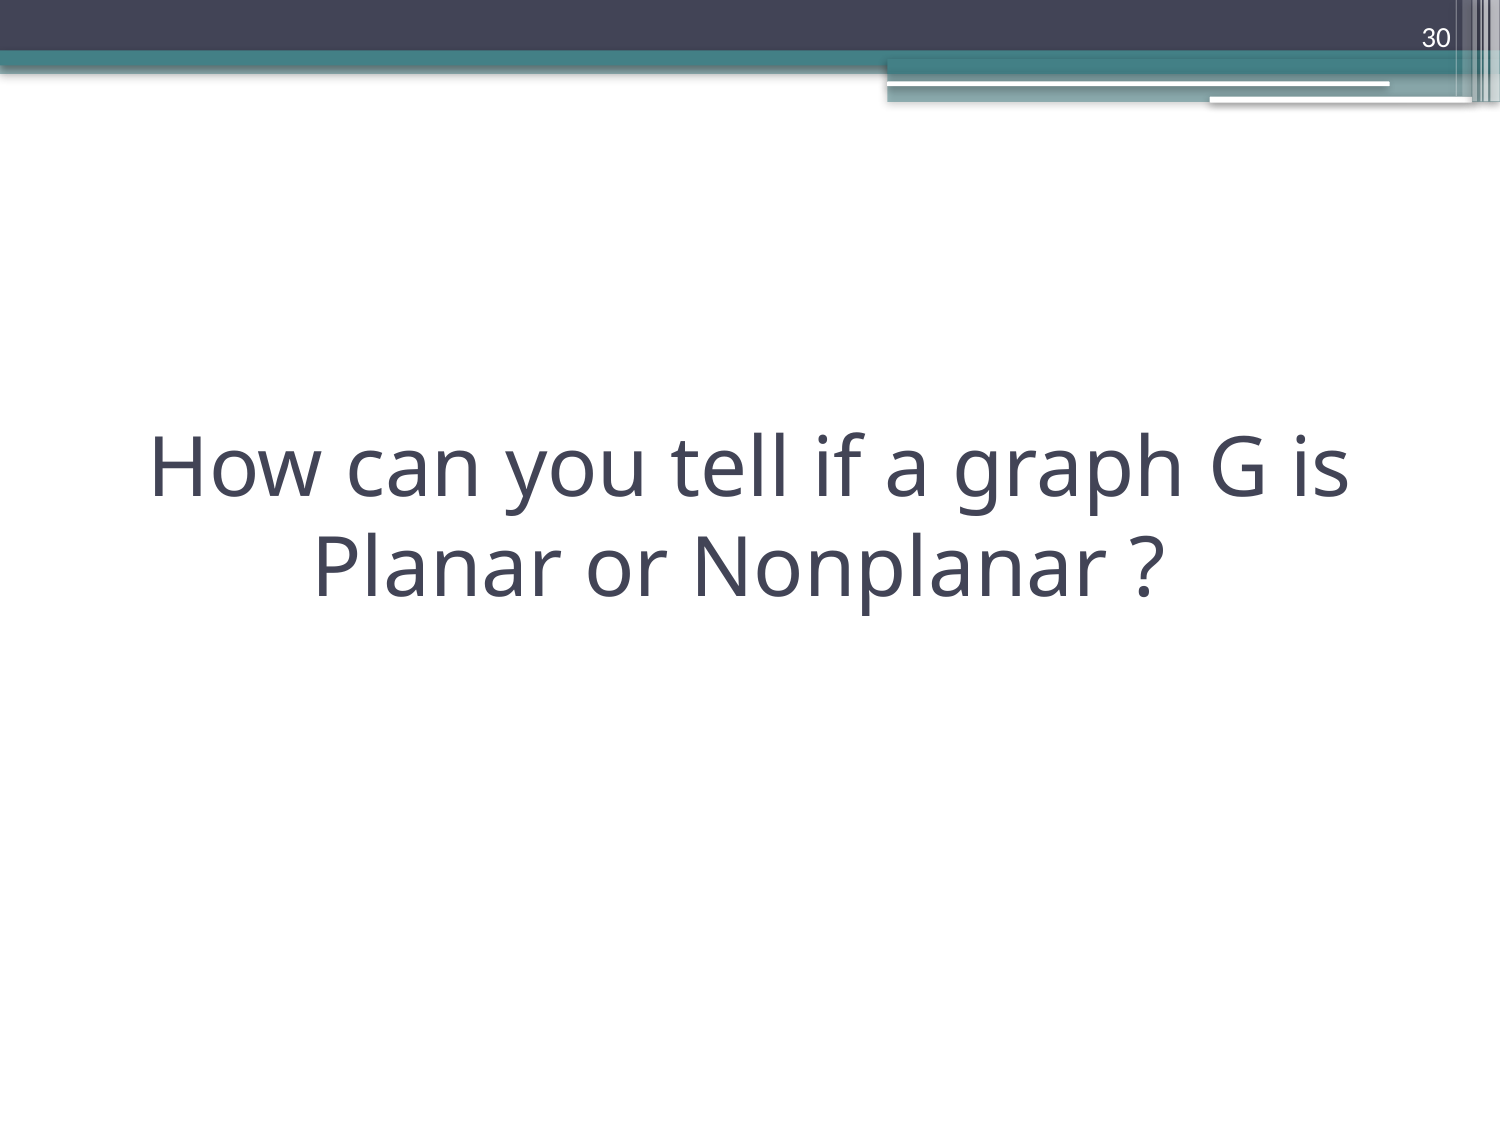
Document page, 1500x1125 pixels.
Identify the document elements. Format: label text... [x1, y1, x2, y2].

slide_number 30 [1340, 0, 1466, 61]
title How can you tell if a graph G is Planar or Nonplanar ? [75, 425, 1425, 601]
